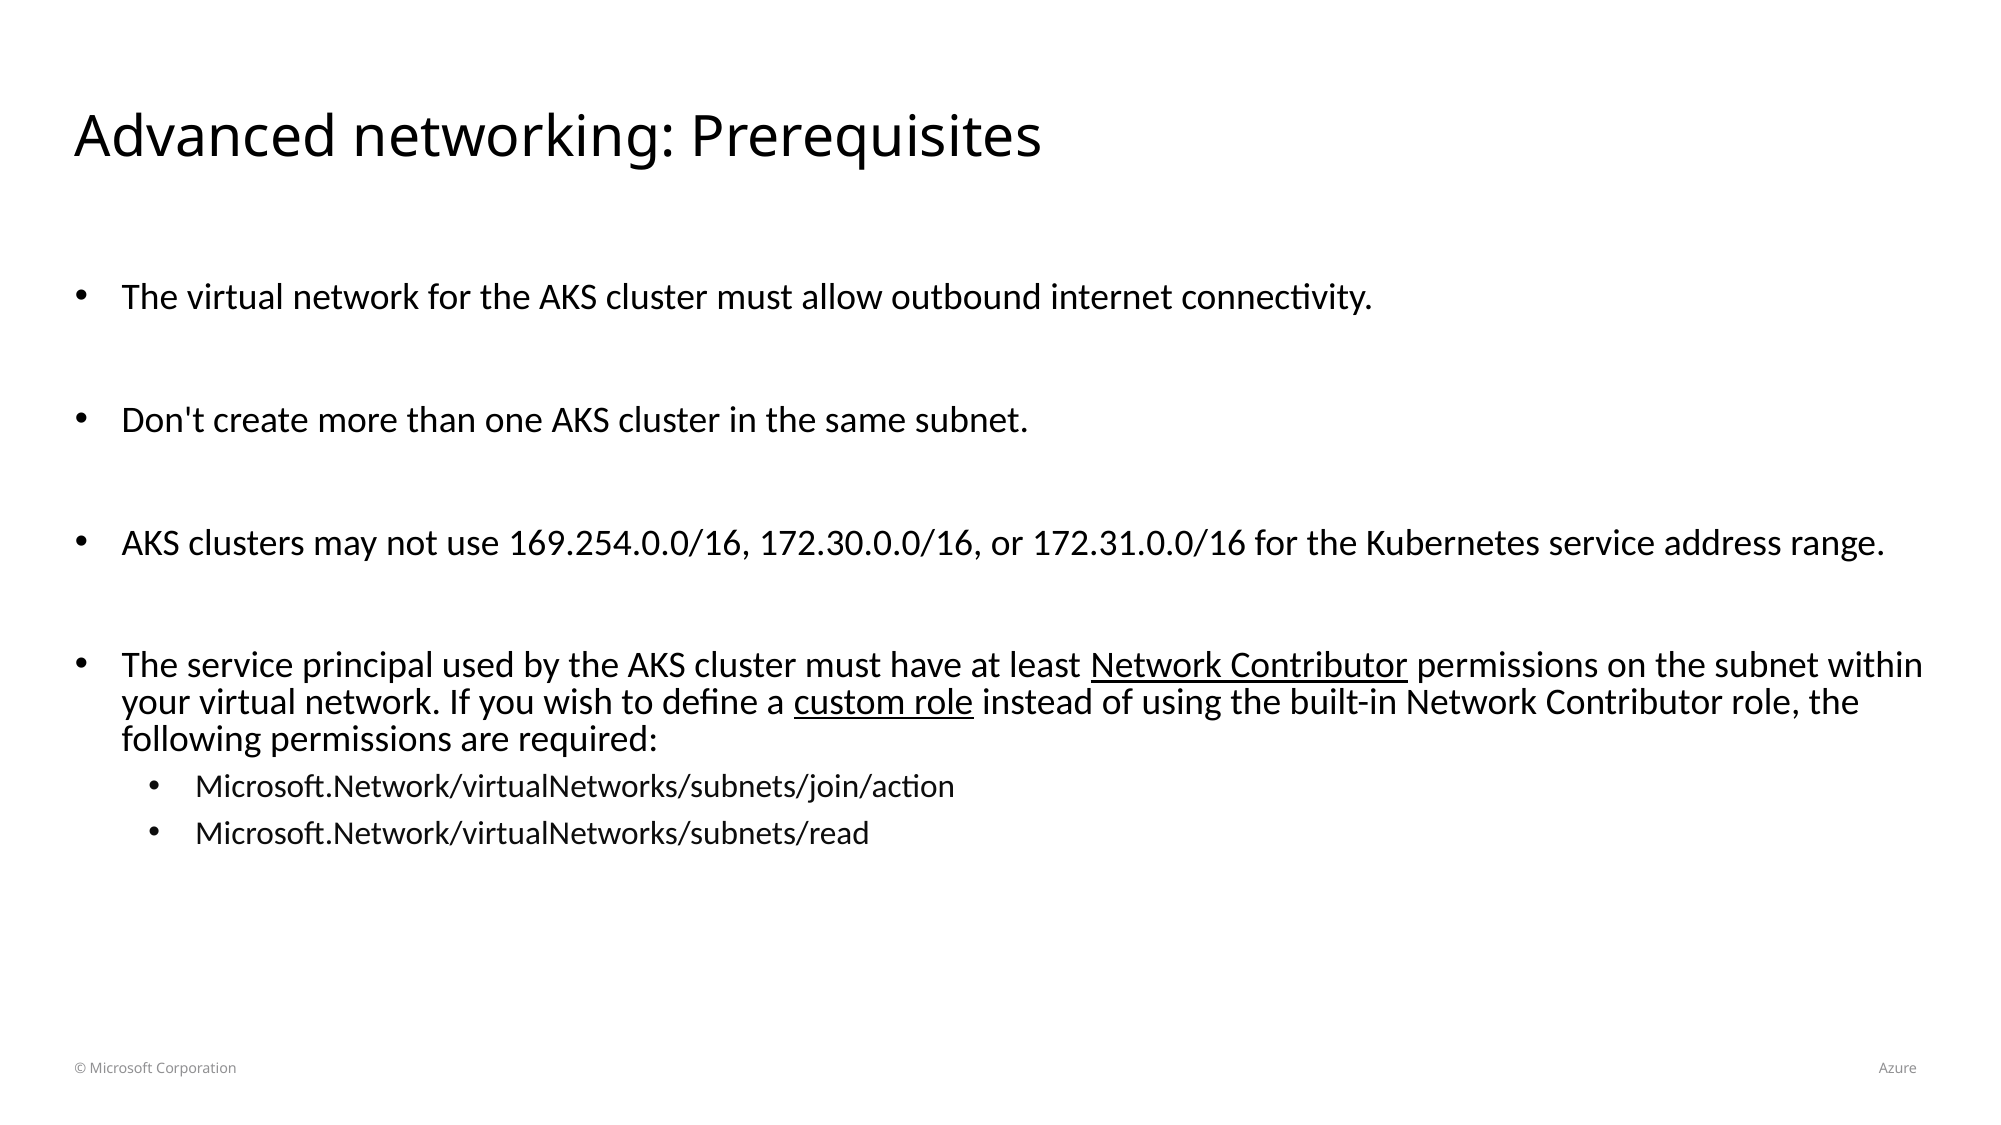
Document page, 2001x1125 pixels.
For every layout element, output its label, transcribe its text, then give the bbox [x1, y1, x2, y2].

footer © Microsoft Corporation Azure [59, 1058, 1960, 1078]
list The virtual network for the AKS cluster must allow outbound internet connectivity. Don't create more than one AKS cluster in the same subnet. AKS clusters may not use 169.254.0.0/16, 172.30.0.0/16, or 172.31.0.0/16 for the Kubernetes service address range. The service principal used by the AKS cluster must have at least Network Contributor permissions on the subnet within your virtual network. If you wish to define a custom role instead of using the built-in Network Contributor role, the following permissions are required: Microsoft.Network/virtualNetworks/subnets/join/action Microsoft.Network/virtualNetworks/subnets/read [74, 280, 1930, 938]
title Advanced networking: Prerequisites [74, 101, 1930, 168]
